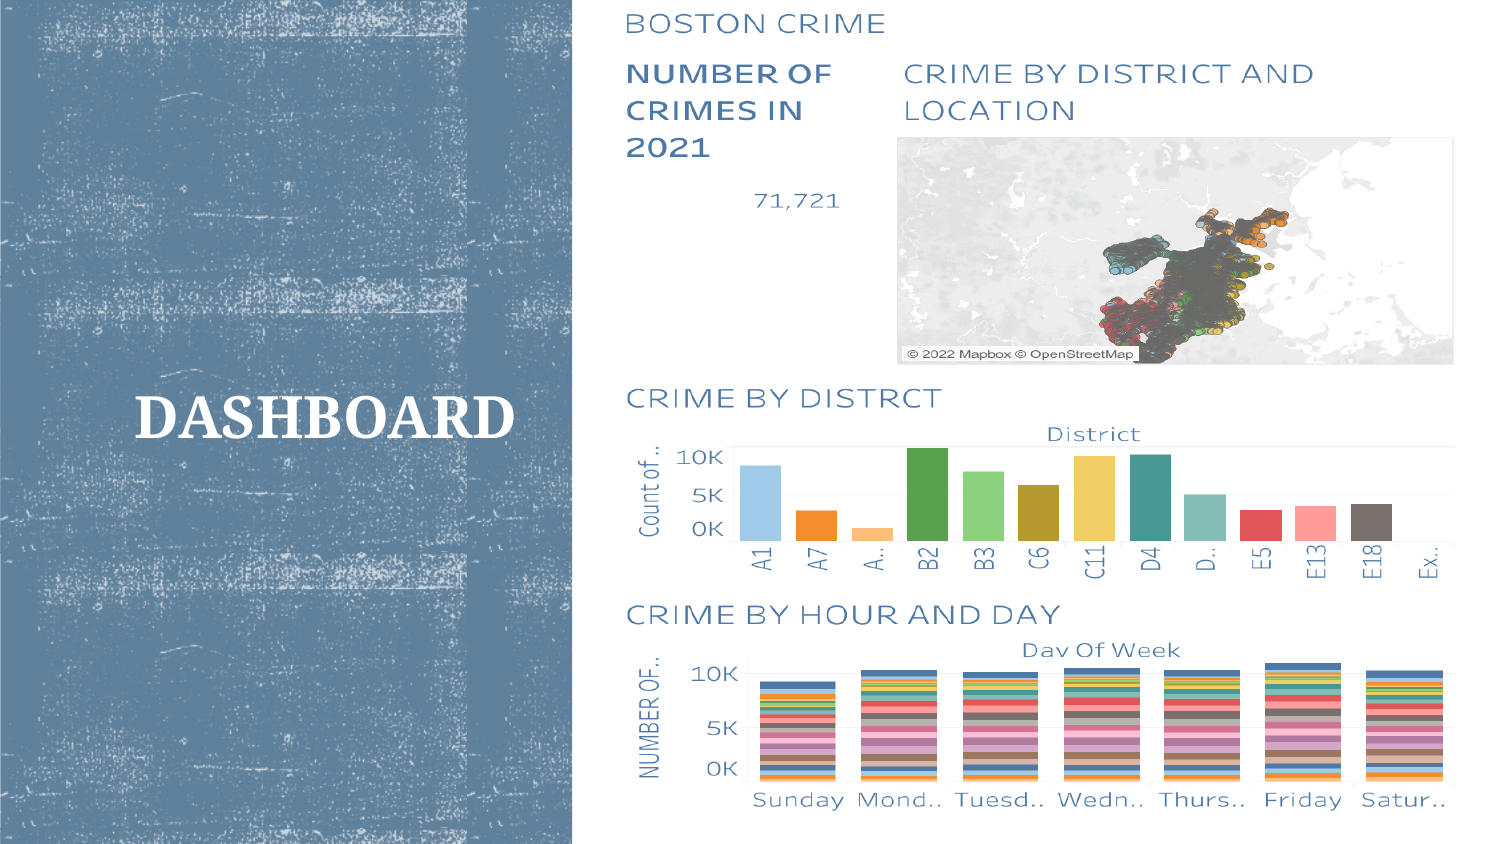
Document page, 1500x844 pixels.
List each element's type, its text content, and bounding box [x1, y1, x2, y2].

text_box [0, 0, 573, 844]
text_box [573, 0, 1500, 844]
title dashboard [41, 79, 533, 760]
picture [603, 0, 1469, 823]
